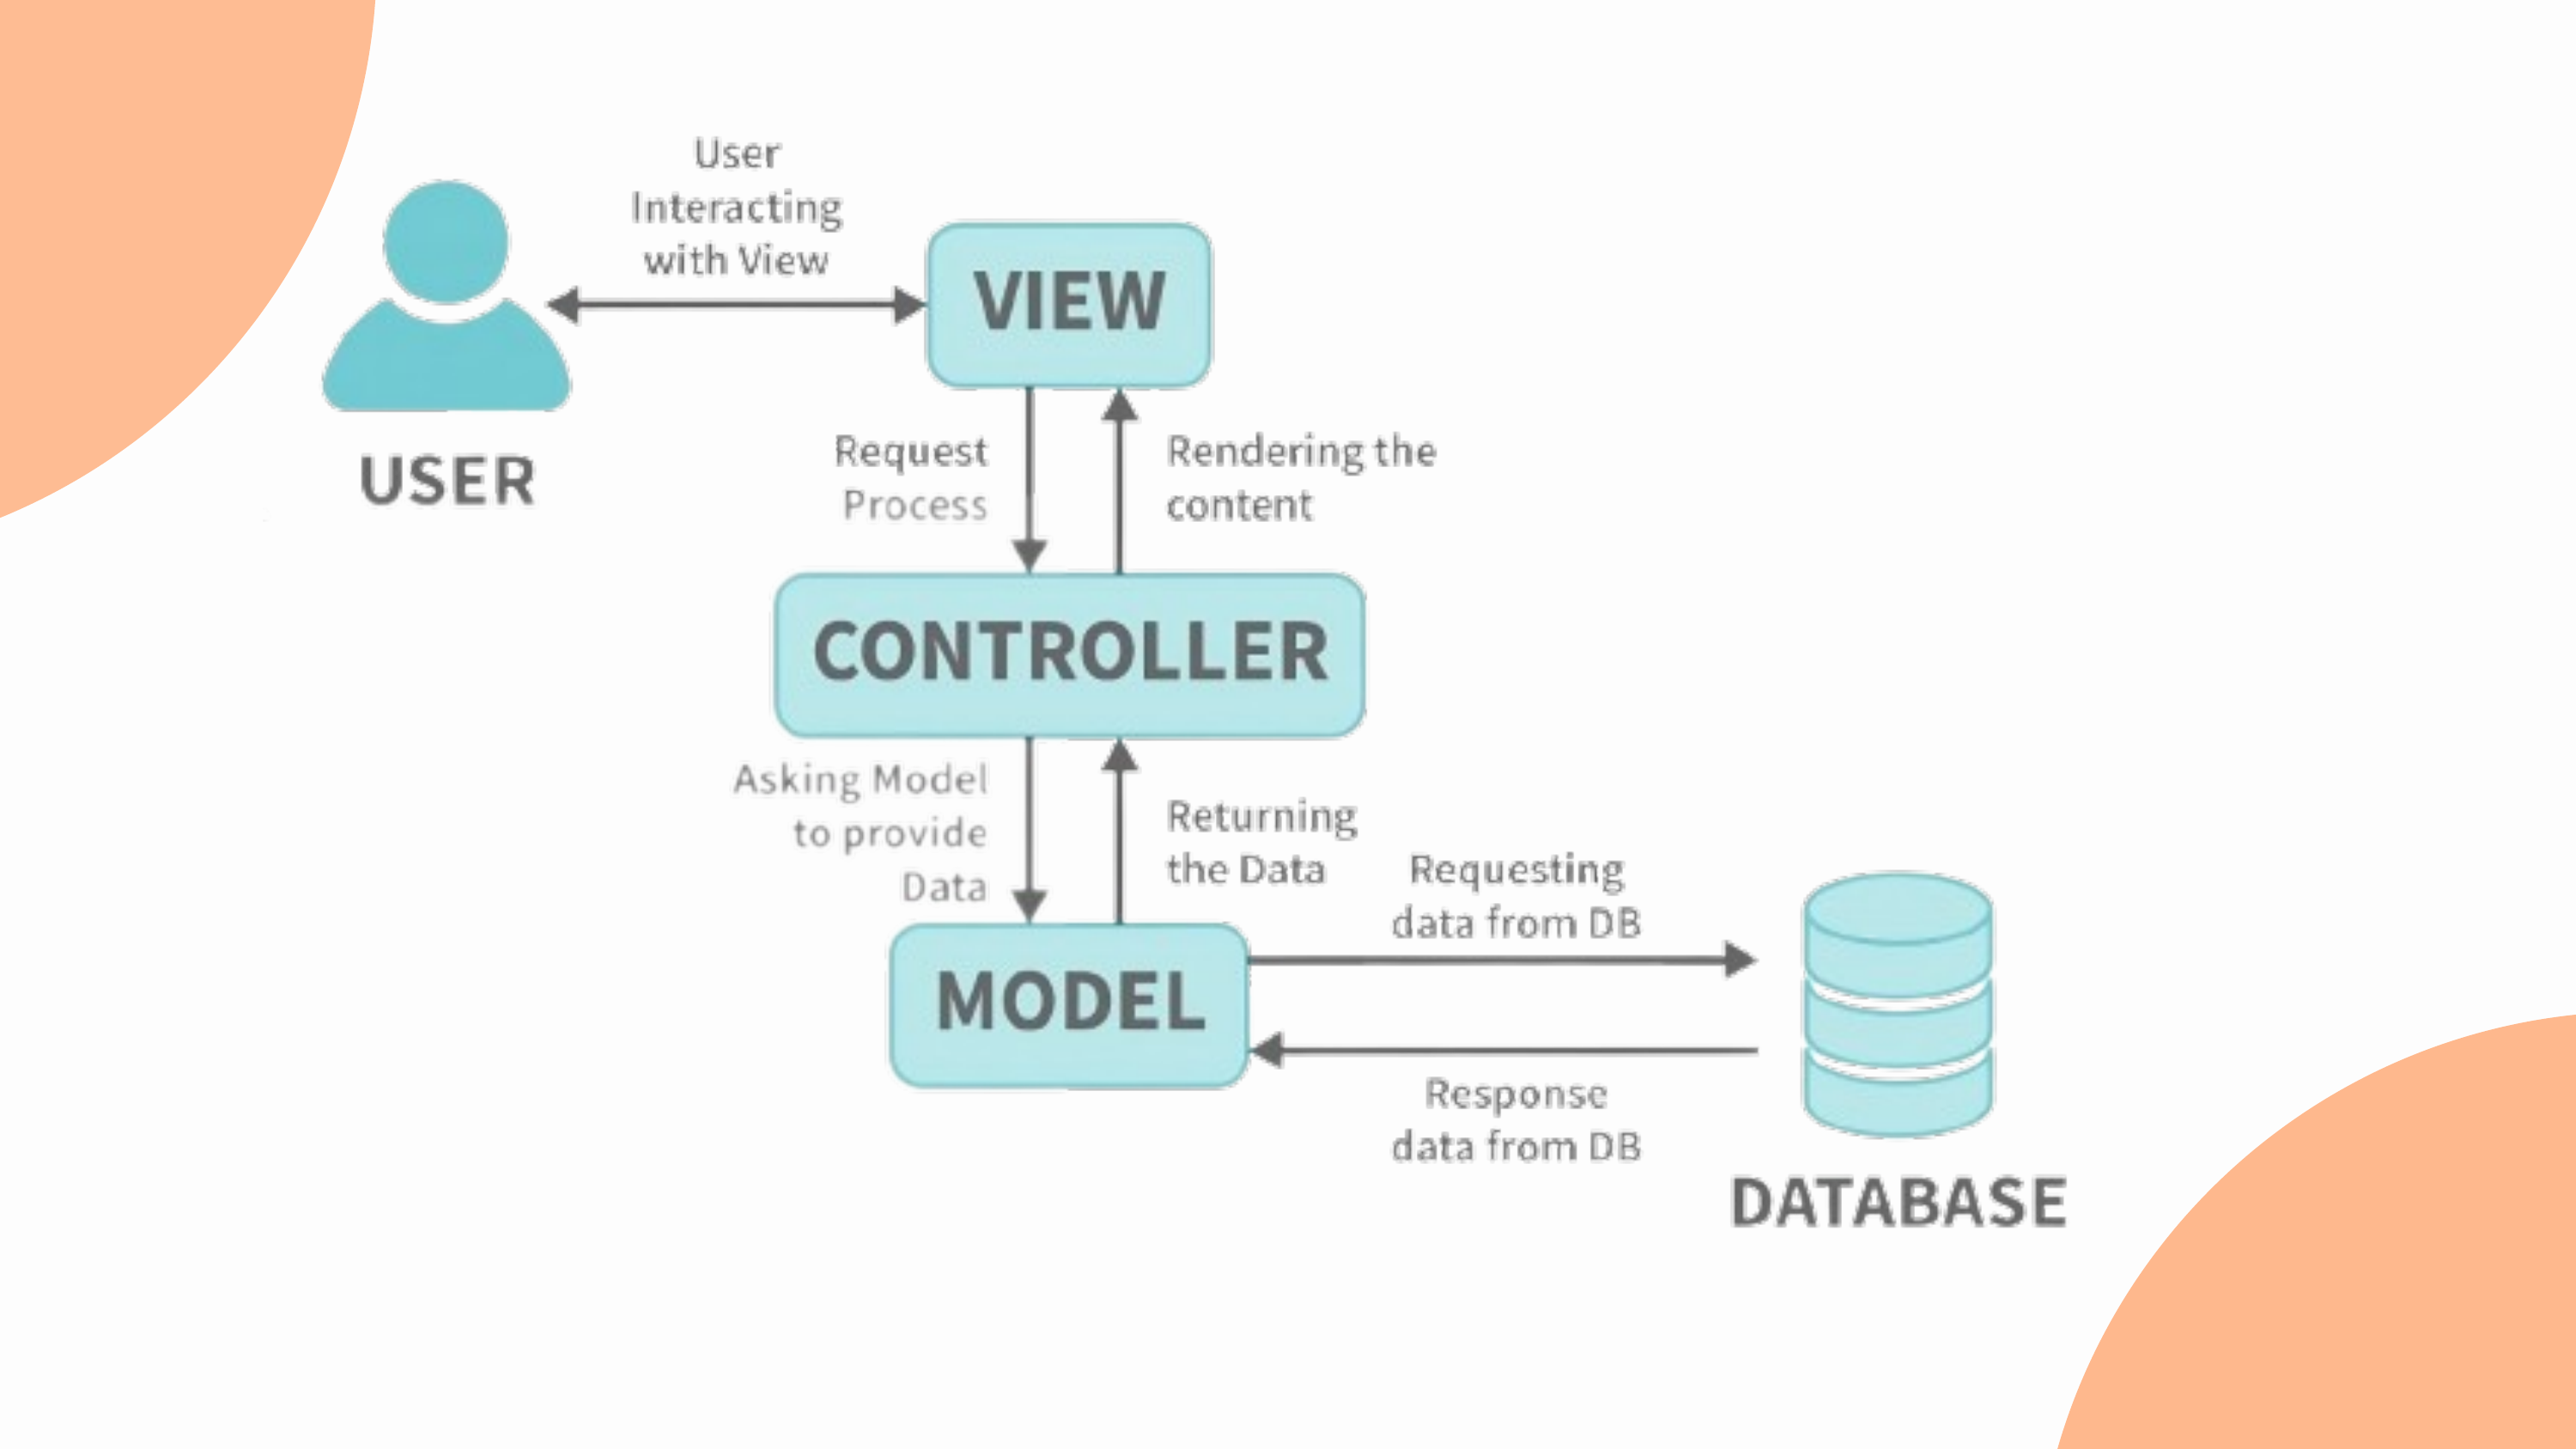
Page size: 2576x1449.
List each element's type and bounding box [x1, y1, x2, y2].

text_box [0, 0, 378, 563]
text_box [263, 59, 2122, 1304]
text_box [2033, 1010, 2576, 1449]
